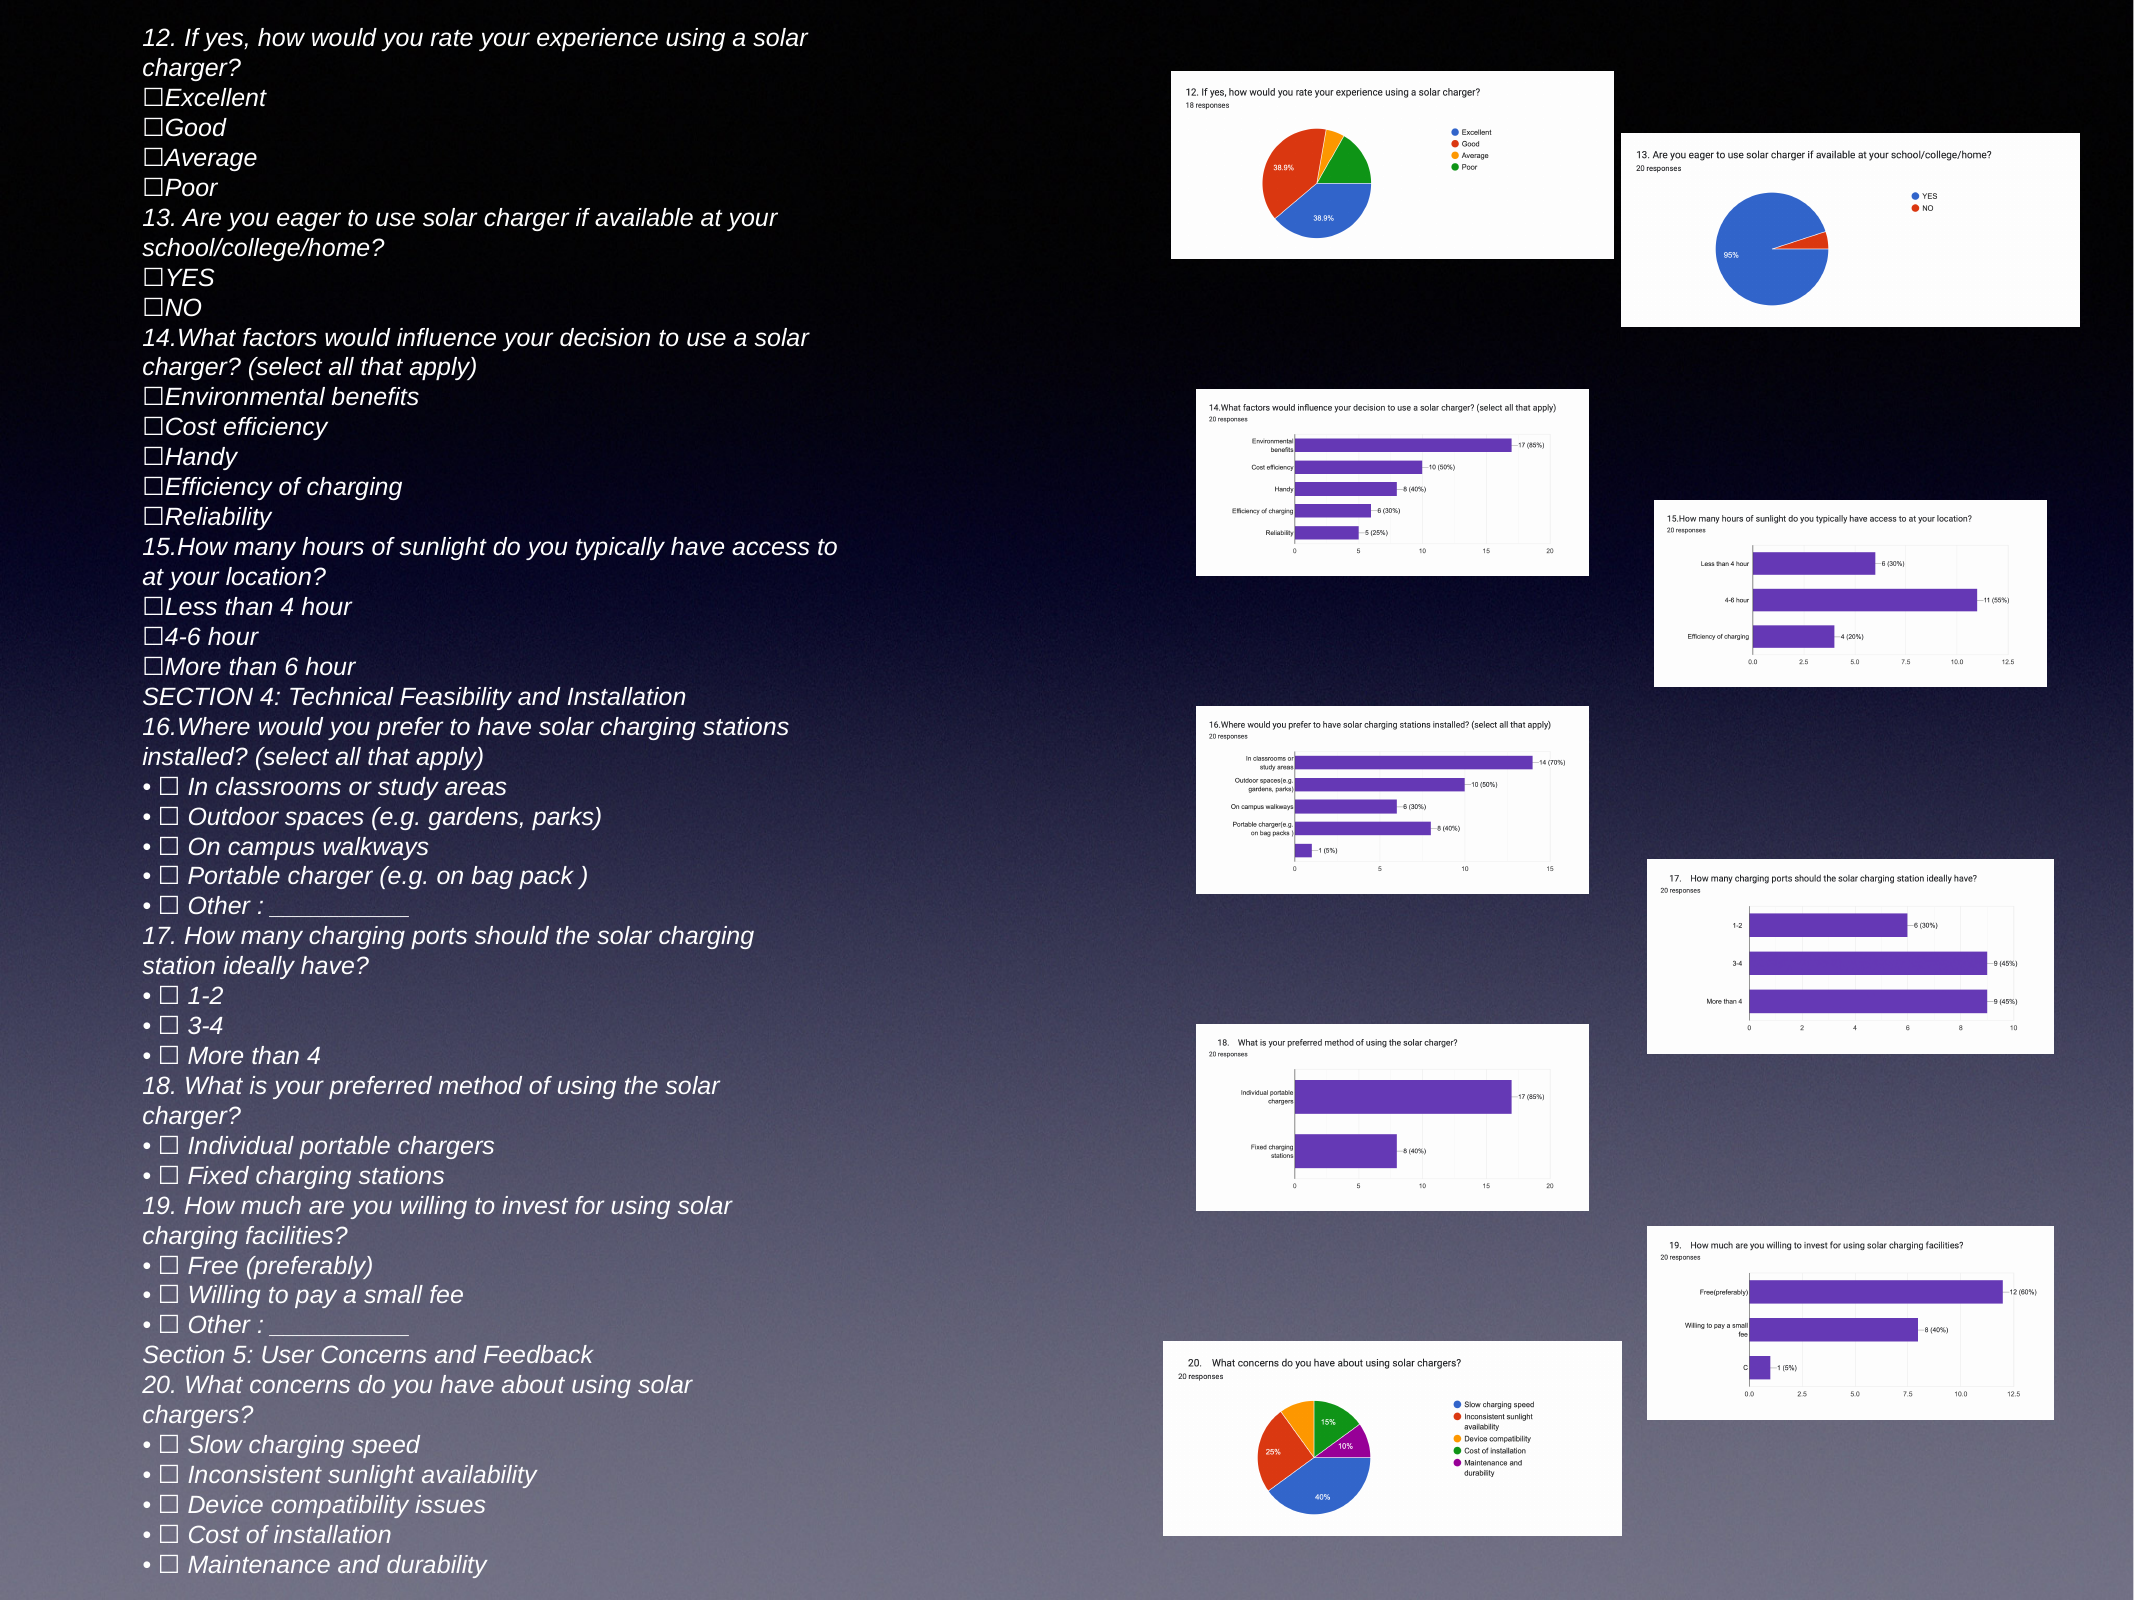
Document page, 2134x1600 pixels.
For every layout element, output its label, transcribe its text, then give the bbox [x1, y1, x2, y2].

text_box 12. If yes, how would you rate your experience using a solar charger? ☐Excellent ☐Good ☐Average ☐Poor 13. Are you eager to use solar charger if available at your school/college/home? ☐YES ☐NO 14.What factors would influence your decision to use a solar charger? (select all that apply) ☐Environmental benefits ☐Cost efficiency ☐Handy ☐Efficiency of charging ☐Reliability 15.How many hours of sunlight do you typically have access to at your location? ☐Less than 4 hour ☐4-6 hour ☐More than 6 hour SECTION 4: Technical Feasibility and Installation 16.Where would you prefer to have solar charging stations installed? (select all that apply) • ☐ In classrooms or study areas • ☐ Outdoor spaces (e.g. gardens, parks) • ☐ On campus walkways • ☐ Portable charger (e.g. on bag pack ) • ☐ Other : __________ 17. How many charging ports should the solar charging station ideally have? • ☐ 1-2 • ☐ 3-4 • ☐ More than 4 18. What is your preferred method of using the solar charger? • ☐ Individual portable chargers • ☐ Fixed charging stations 19. How much are you willing to invest for using solar charging facilities? • ☐ Free (preferably) • ☐ Willing to pay a small fee • ☐ Other : __________ Section 5: User Concerns and Feedback 20. What concerns do you have about using solar chargers? • ☐ Slow charging speed • ☐ Inconsistent sunlight availability • ☐ Device compatibility issues • ☐ Cost of installation • ☐ Maintenance and durability [133, 13, 1676, 1587]
picture [0, 0, 2134, 1600]
